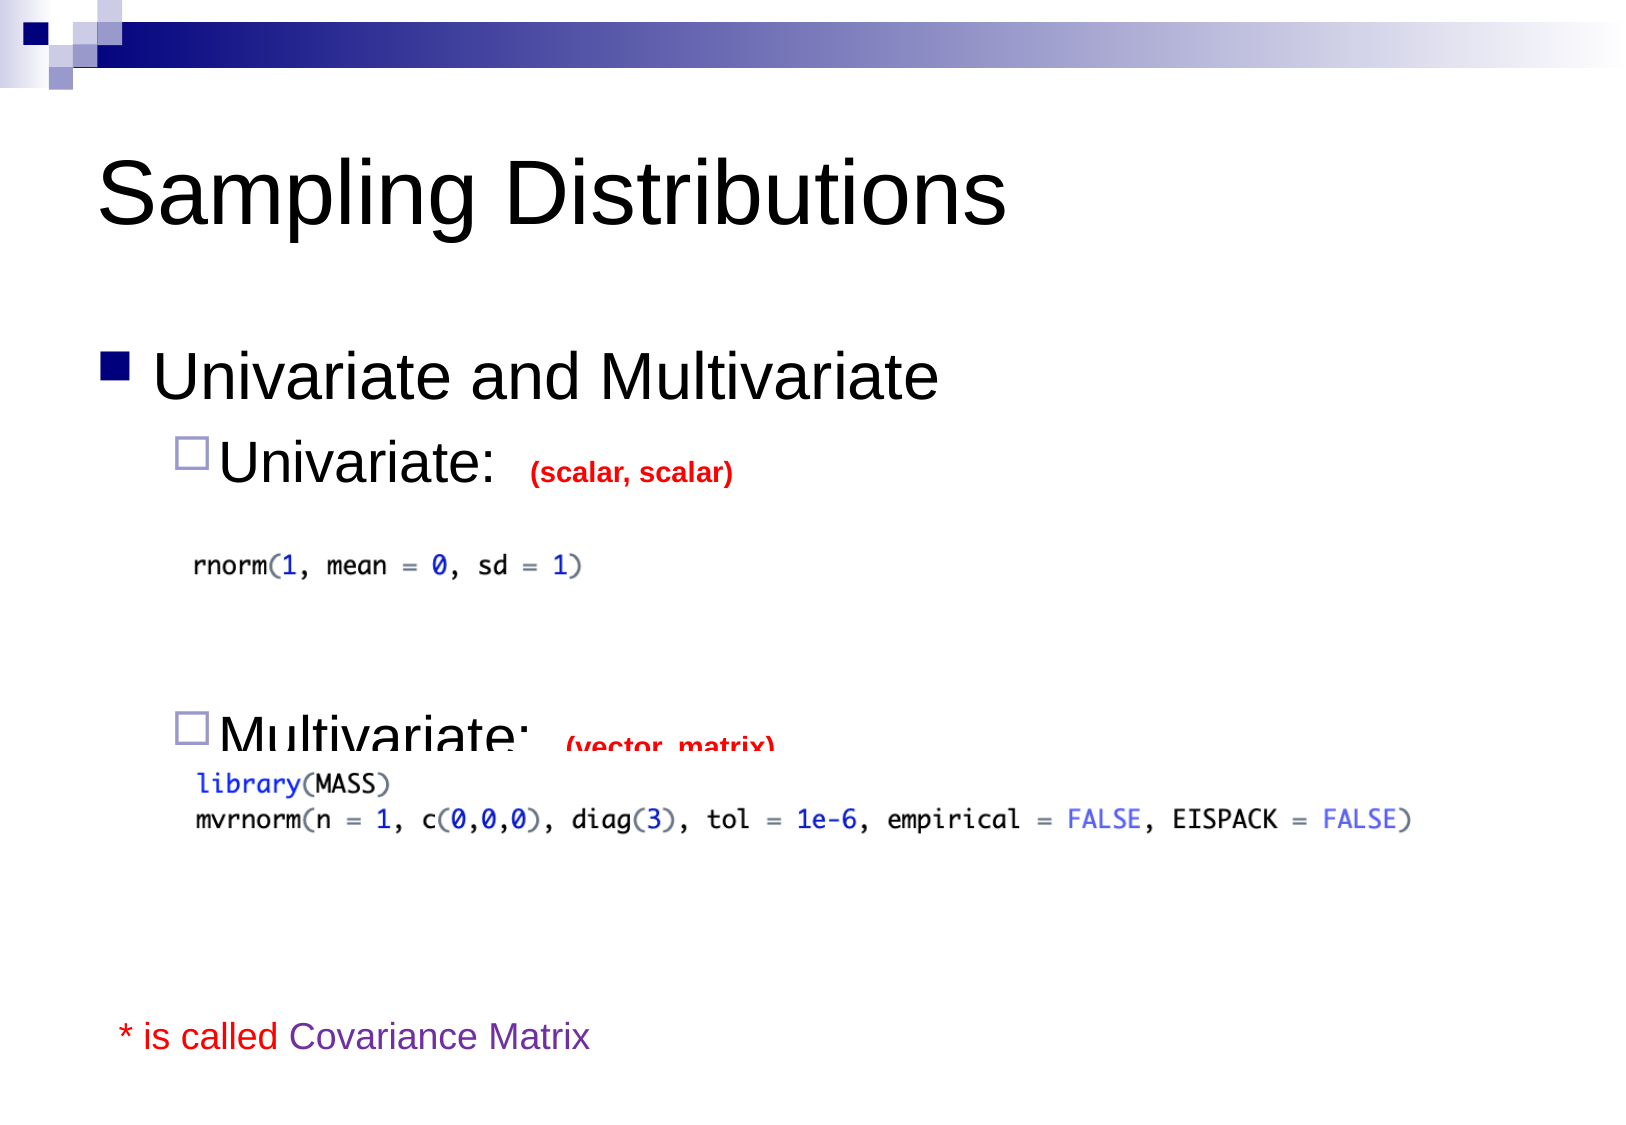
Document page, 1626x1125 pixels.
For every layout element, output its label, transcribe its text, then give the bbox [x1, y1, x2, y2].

picture [190, 538, 595, 585]
title Sampling Distributions [81, 75, 1544, 300]
picture [190, 750, 1435, 850]
